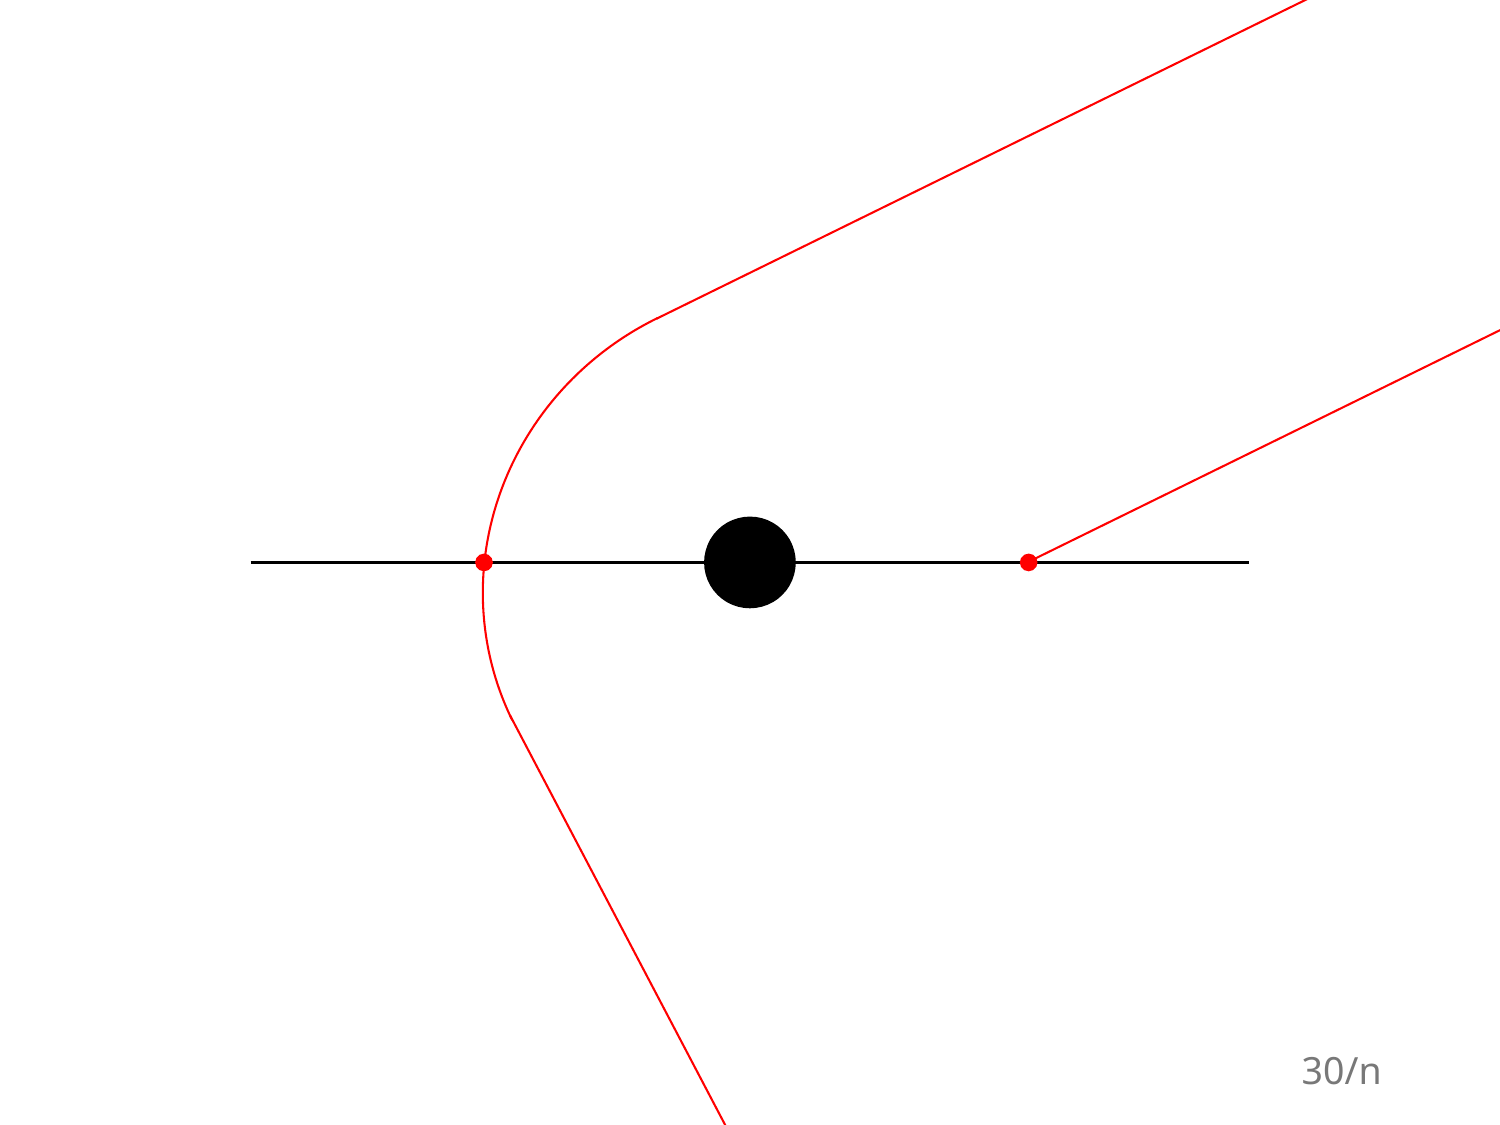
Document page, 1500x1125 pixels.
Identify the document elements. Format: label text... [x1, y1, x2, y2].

text_box [1018, 564, 1039, 573]
text_box [483, 317, 777, 561]
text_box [509, 715, 854, 1125]
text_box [1026, 183, 1500, 563]
text_box [744, 564, 796, 609]
slide_number 30/n [1059, 1042, 1397, 1103]
text_box [473, 564, 483, 573]
text_box [755, 516, 796, 561]
text_box [473, 551, 484, 561]
text_box [1018, 552, 1026, 561]
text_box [656, 0, 1427, 320]
text_box [481, 564, 788, 716]
